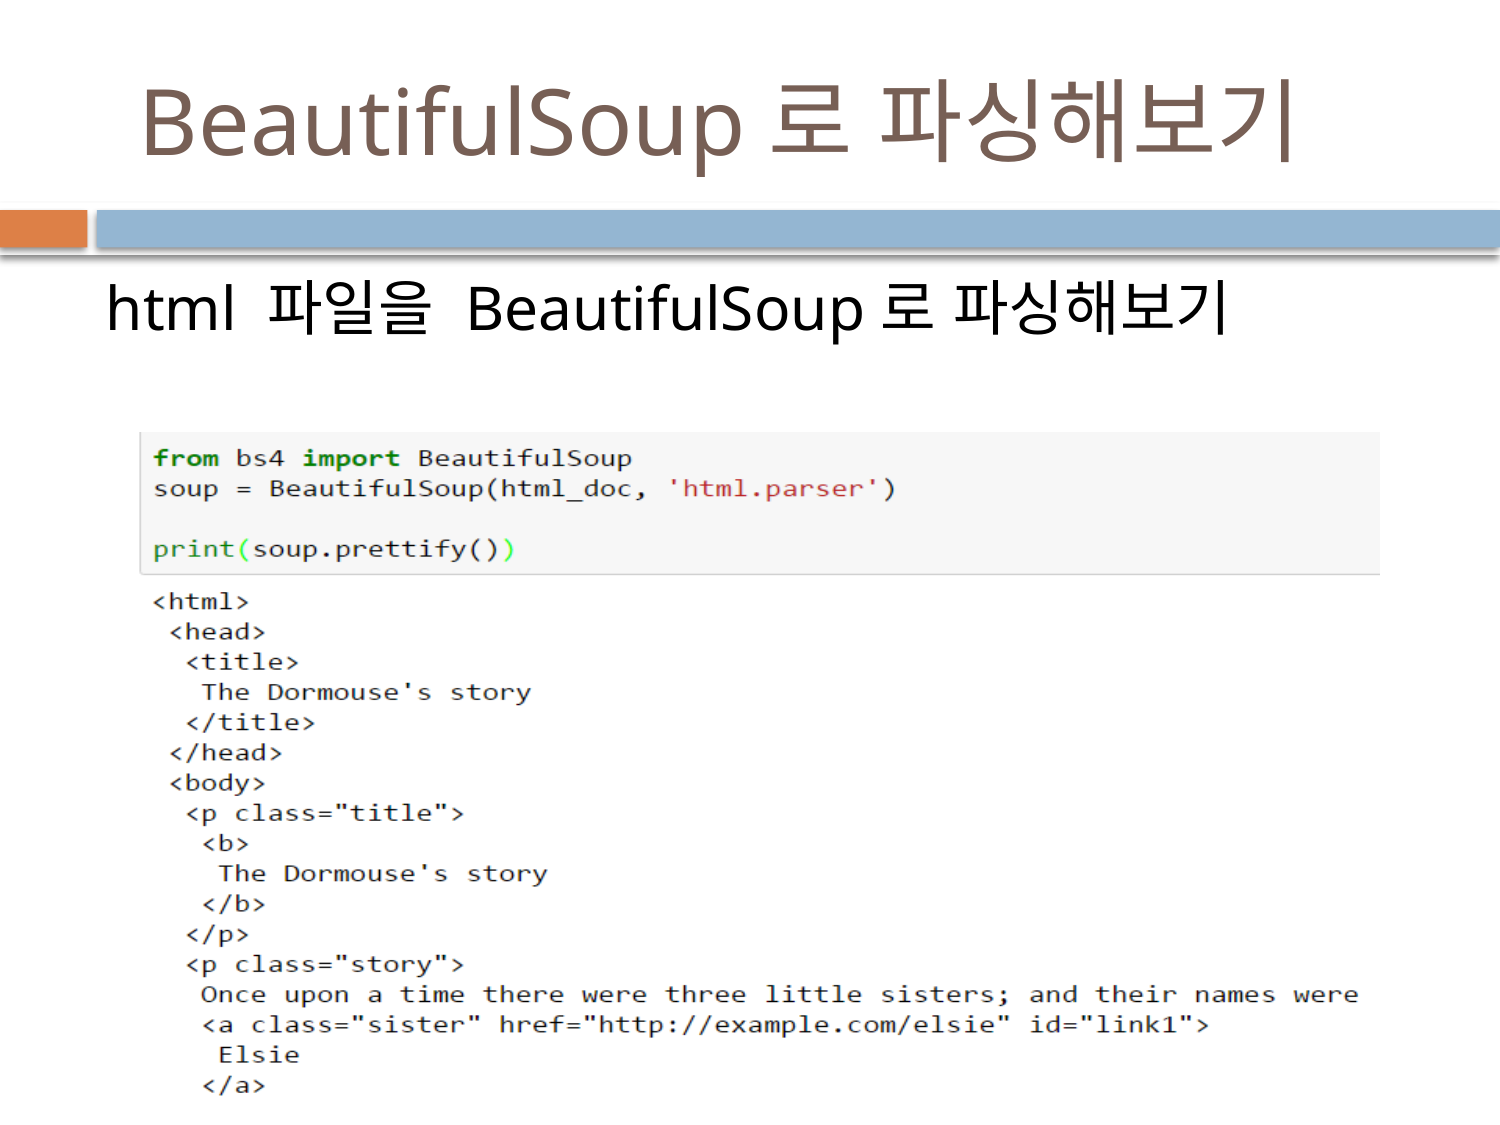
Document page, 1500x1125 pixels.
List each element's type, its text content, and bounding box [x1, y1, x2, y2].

title BeautifulSoup로 파싱해보기 [100, 37, 1438, 200]
list html 파일을 BeautifulSoup로 파싱해보기 [75, 262, 1425, 468]
picture [135, 432, 1380, 1114]
